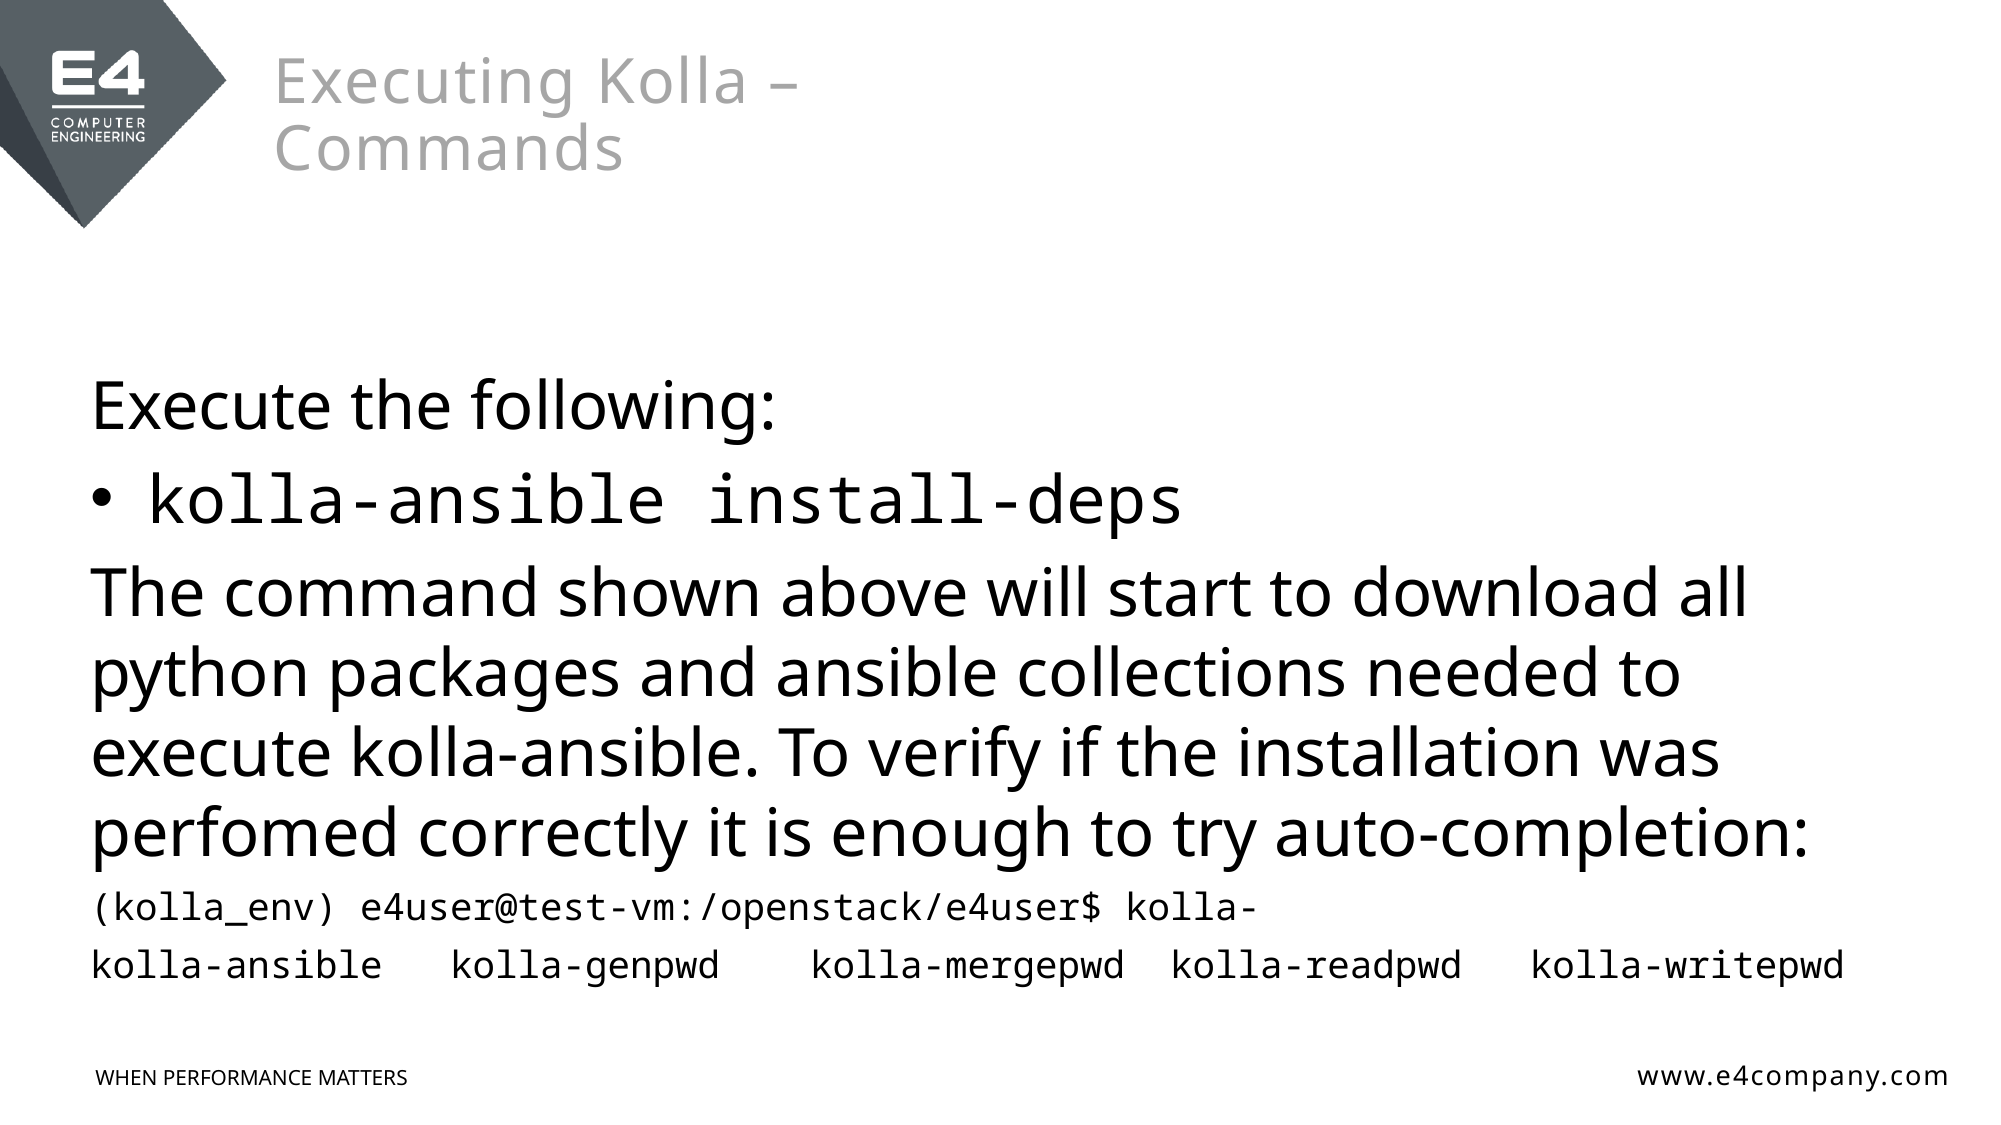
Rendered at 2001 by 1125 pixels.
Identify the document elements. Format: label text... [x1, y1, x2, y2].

picture [0, 0, 228, 230]
text_box Execute the following: kolla-ansible install-deps The command shown above will start to download all python packages and ansible collections needed to execute kolla-ansible. To verify if the installation was perfomed correctly it is enough to try auto-completion: (kolla_env) e4user@test-vm:/openstack/e4user$ kolla- kolla-ansible kolla-genpwd kolla-mergepwd kolla-readpwd kolla-writepwd [74, 262, 1875, 1005]
title Executing Kolla – Commands [258, 41, 1519, 260]
